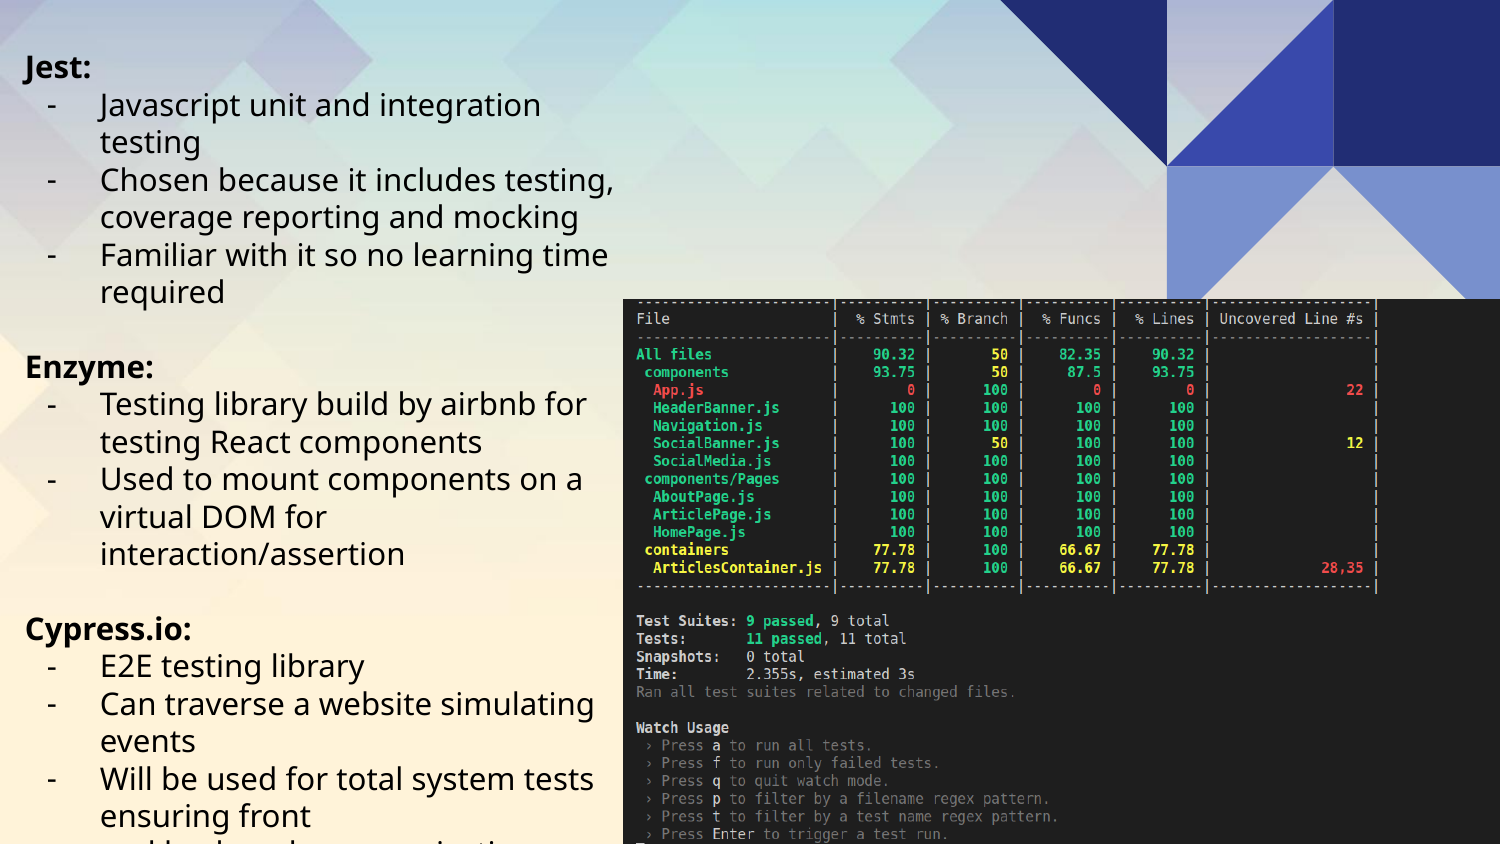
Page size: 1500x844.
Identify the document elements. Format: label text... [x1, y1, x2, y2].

text_box Jest: Javascript unit and integration testing Chosen because it includes testing, coverage reporting and mocking Familiar with it so no learning time required Enzyme: Testing library build by airbnb for testing React components Used to mount components on a virtual DOM for interaction/assertion Cypress.io: E2E testing library Can traverse a website simulating events Will be used for total system tests ensuring front and back end communicating correctly [10, 32, 649, 557]
picture [0, 0, 1500, 844]
picture [1167, 0, 1332, 165]
